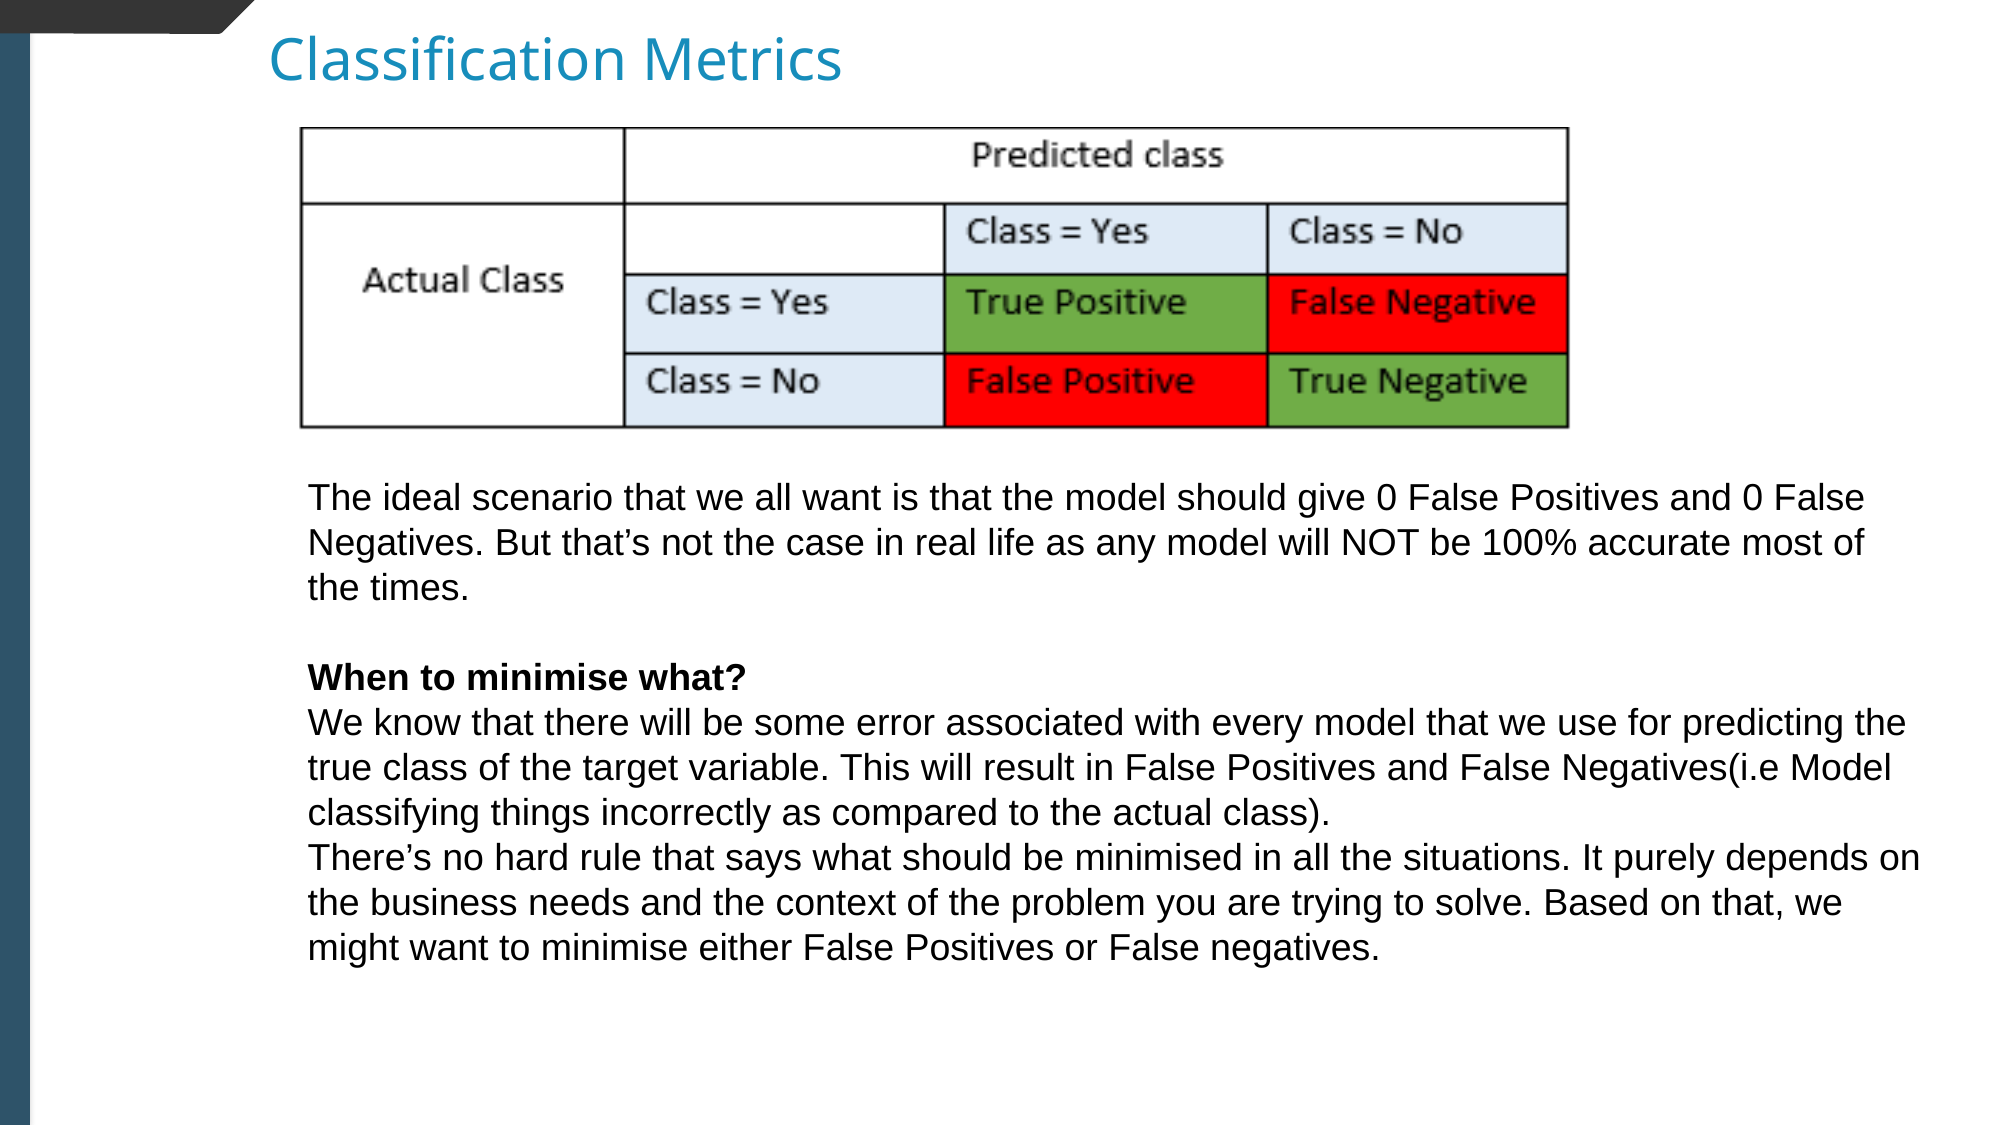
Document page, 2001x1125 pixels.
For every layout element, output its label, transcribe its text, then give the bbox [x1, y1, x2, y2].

picture [297, 126, 1573, 432]
text_box The ideal scenario that we all want is that the model should give 0 False Positives and 0 False Negatives. But that’s not the case in real life as any model will NOT be 100% accurate most of the times. When to minimise what? We know that there will be some error associated with every model that we use for predicting the true class of the target variable. This will result in False Positives and False Negatives(i.e Model classifying things incorrectly as compared to the actual class). There’s no hard rule that says what should be minimised in all the situations. It purely depends on the business needs and the context of the problem you are trying to solve. Based on that, we might want to minimise either False Positives or False negatives. [292, 466, 1940, 1122]
text_box Classification Metrics [253, 15, 1800, 116]
text_box [298, 149, 1657, 466]
